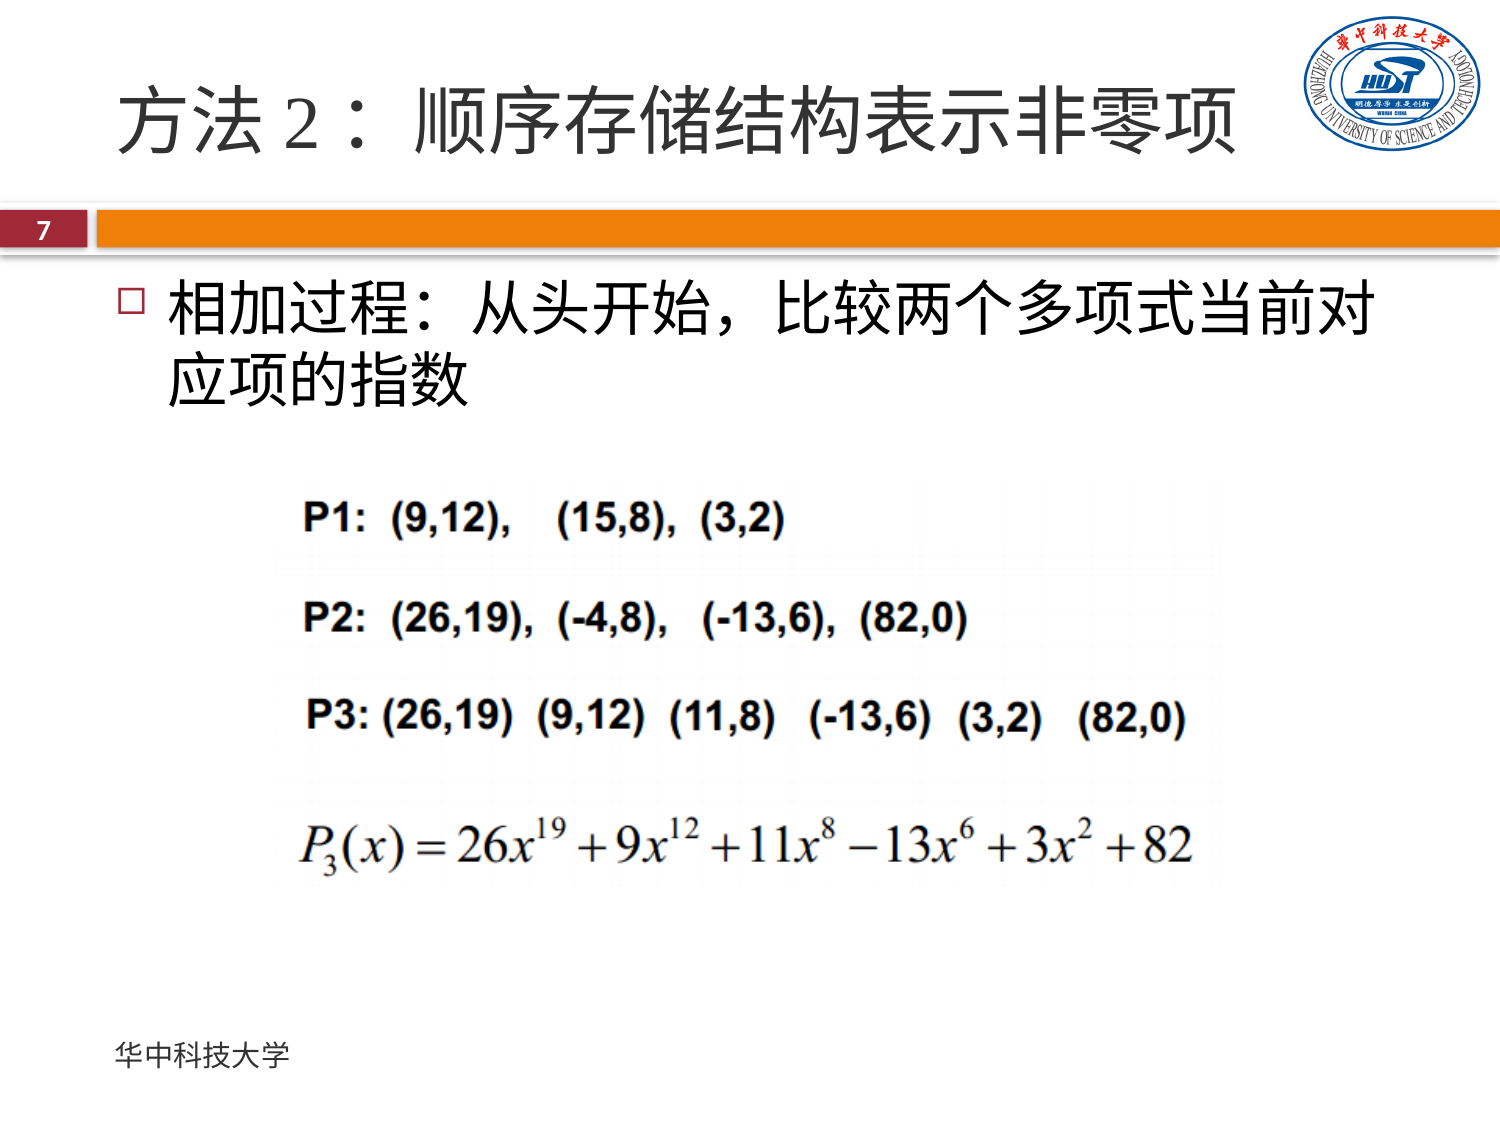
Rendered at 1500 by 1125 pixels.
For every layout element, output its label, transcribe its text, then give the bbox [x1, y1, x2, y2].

title 方法2：顺序存储结构表示非零项 [100, 37, 1438, 200]
slide_number 7 [0, 208, 88, 249]
picture [1299, 12, 1488, 154]
list 相加过程：从头开始，比较两个多项式当前对应项的指数 [100, 262, 1438, 1000]
picture [273, 480, 1223, 888]
footer 华中科技大学 [99, 1025, 990, 1085]
